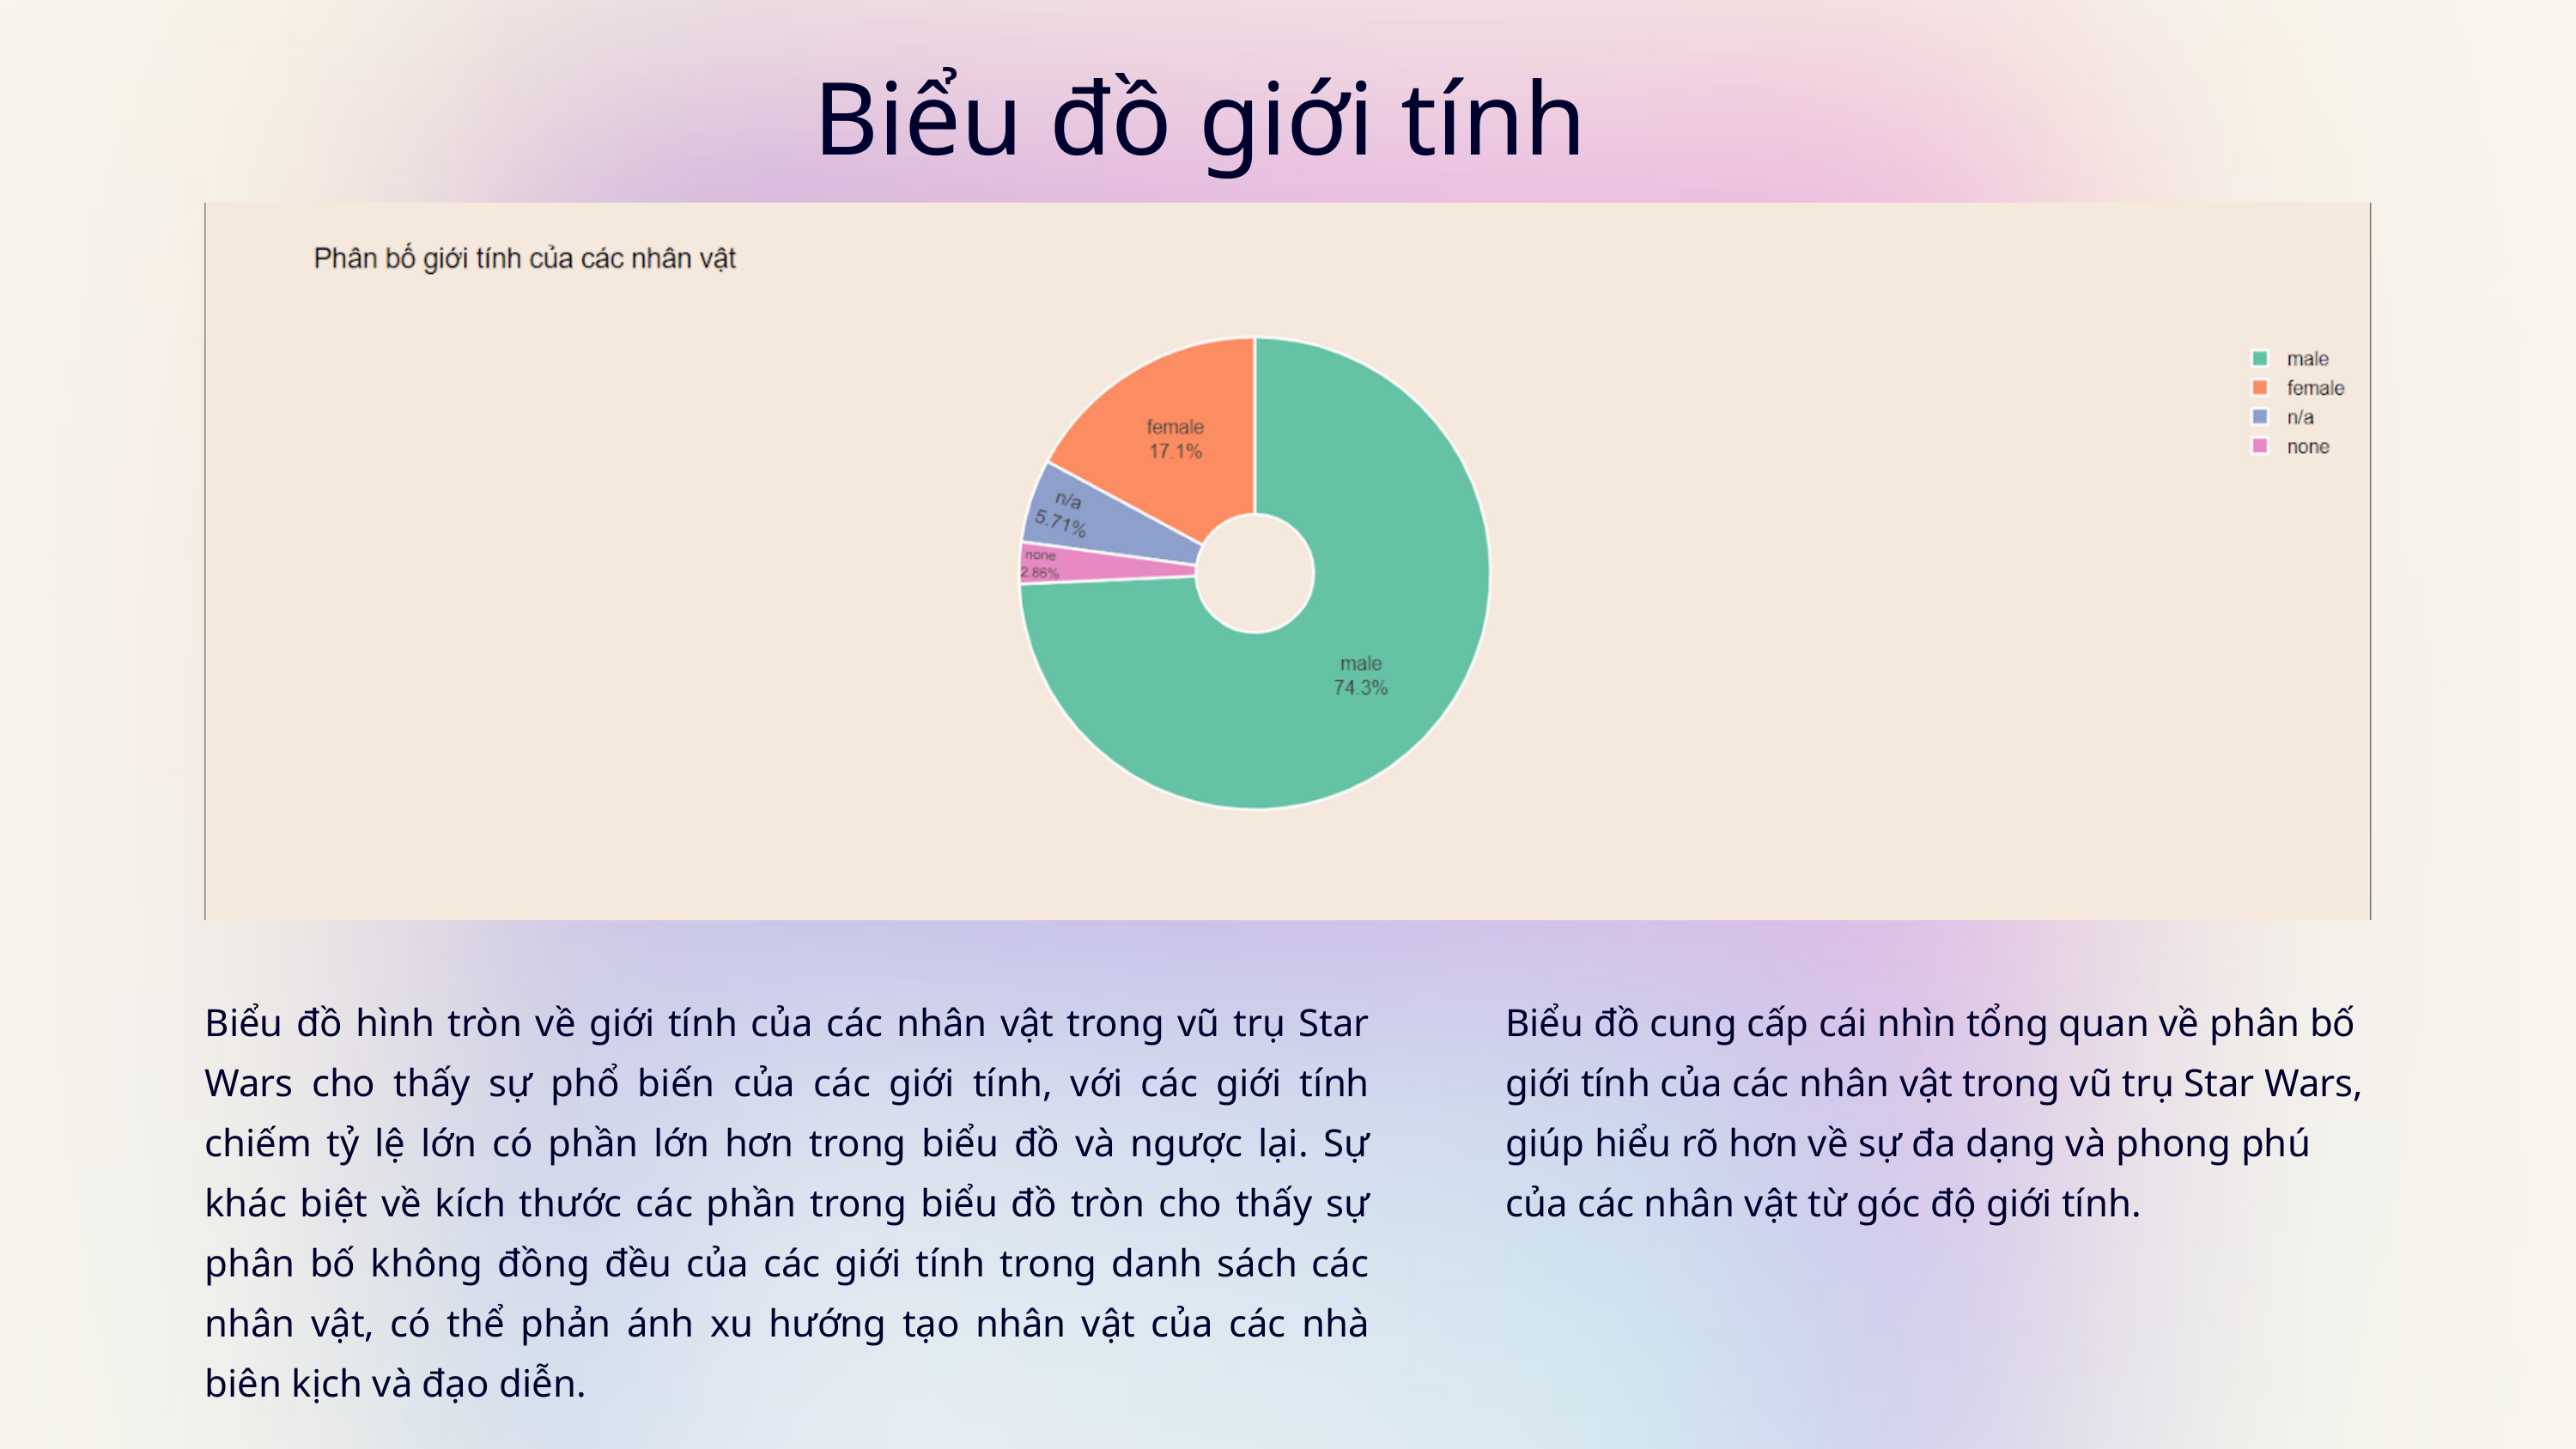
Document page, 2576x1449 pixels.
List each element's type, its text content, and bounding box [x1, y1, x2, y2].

text_box Biểu đồ hình tròn về giới tính của các nhân vật trong vũ trụ Star Wars cho thấy sự phổ biến của các giới tính, với các giới tính chiếm tỷ lệ lớn có phần lớn hơn trong biểu đồ và ngược lại. Sự khác biệt về kích thước các phần trong biểu đồ tròn cho thấy sự phân bố không đồng đều của các giới tính trong danh sách các nhân vật, có thể phản ánh xu hướng tạo nhân vật của các nhà biên kịch và đạo diễn. [204, 983, 1371, 1405]
text_box [204, 203, 2372, 920]
text_box Biểu đồ giới tính [813, 49, 1763, 175]
text_box Biểu đồ cung cấp cái nhìn tổng quan về phân bố giới tính của các nhân vật trong vũ trụ Star Wars, giúp hiểu rõ hơn về sự đa dạng và phong phú của các nhân vật từ góc độ giới tính. [1505, 983, 2372, 1224]
text_box [0, 0, 2576, 1449]
